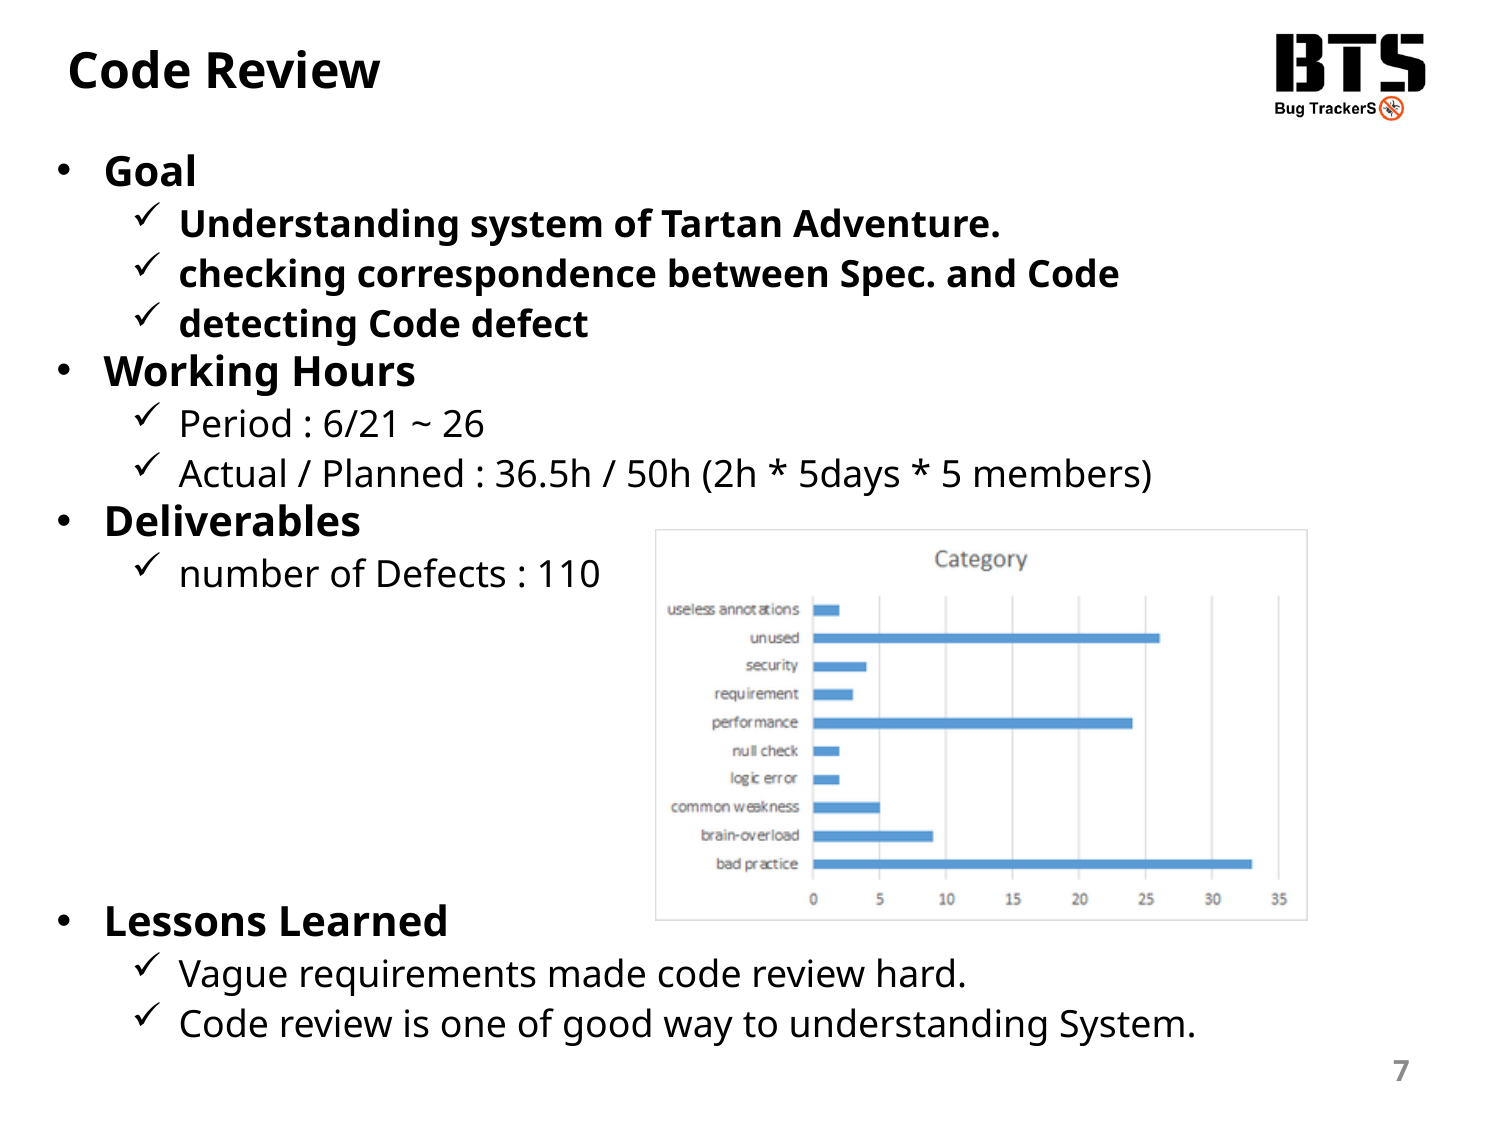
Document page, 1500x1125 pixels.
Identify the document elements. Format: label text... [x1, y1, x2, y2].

picture [655, 529, 1308, 921]
text_box Code Review [53, 30, 798, 106]
text_box Goal Understanding system of Tartan Adventure. checking correspondence between Spec. and Code detecting Code defect Working Hours Period : 6/21 ~ 26 Actual / Planned : 36.5h / 50h (2h * 5days * 5 members) Deliverables number of Defects : 110 Lessons Learned Vague requirements made code review hard. Code review is one of good way to understanding System. [41, 137, 1436, 1120]
picture [1263, 30, 1437, 127]
